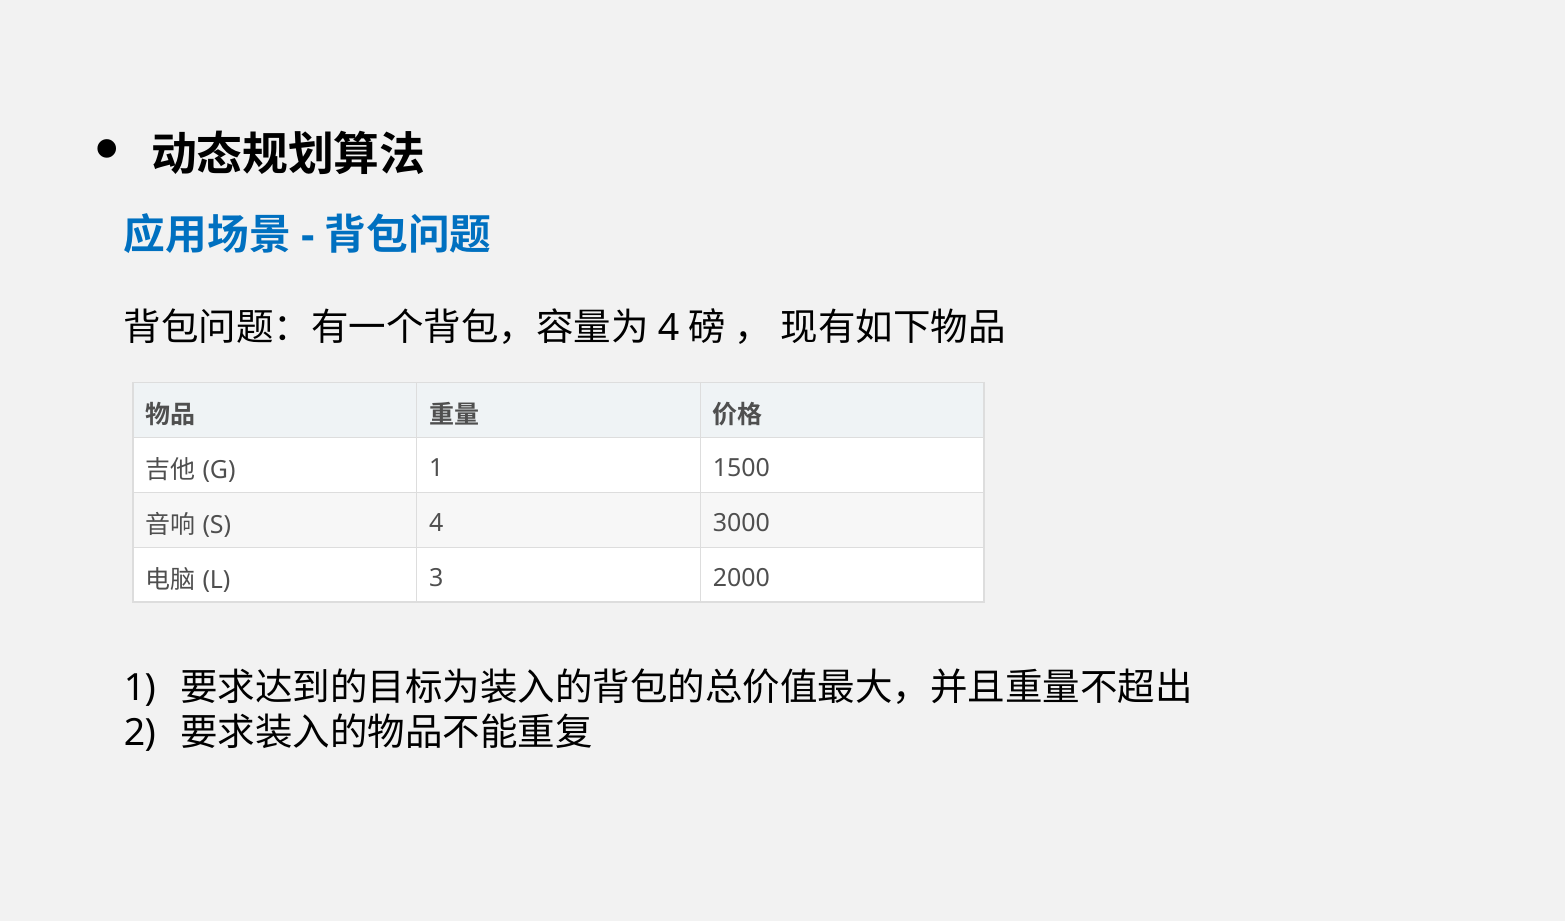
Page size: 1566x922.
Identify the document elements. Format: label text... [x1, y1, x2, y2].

table_header 重量 [417, 383, 700, 437]
table_cell 1 [417, 438, 700, 492]
table_cell 3 [417, 548, 700, 601]
table_header 价格 [701, 383, 983, 437]
table_cell 2000 [701, 548, 983, 601]
table_header 物品 [134, 383, 416, 437]
text_box 应用场景-背包问题 背包问题：有一个背包，容量为4磅 ， 现有如下物品 要求达到的目标为装入的背包的总价值最大，并且重量不超出 要求装入的物品不能重复 [109, 200, 1492, 851]
table_cell 电脑(L) [134, 548, 416, 601]
text_box 动态规划算法 [79, 123, 1325, 188]
table_cell 吉他(G) [134, 438, 416, 492]
table_cell 3000 [701, 493, 983, 547]
table_cell 音响(S) [134, 493, 416, 547]
table_cell 4 [417, 493, 700, 547]
table_cell 1500 [701, 438, 983, 492]
